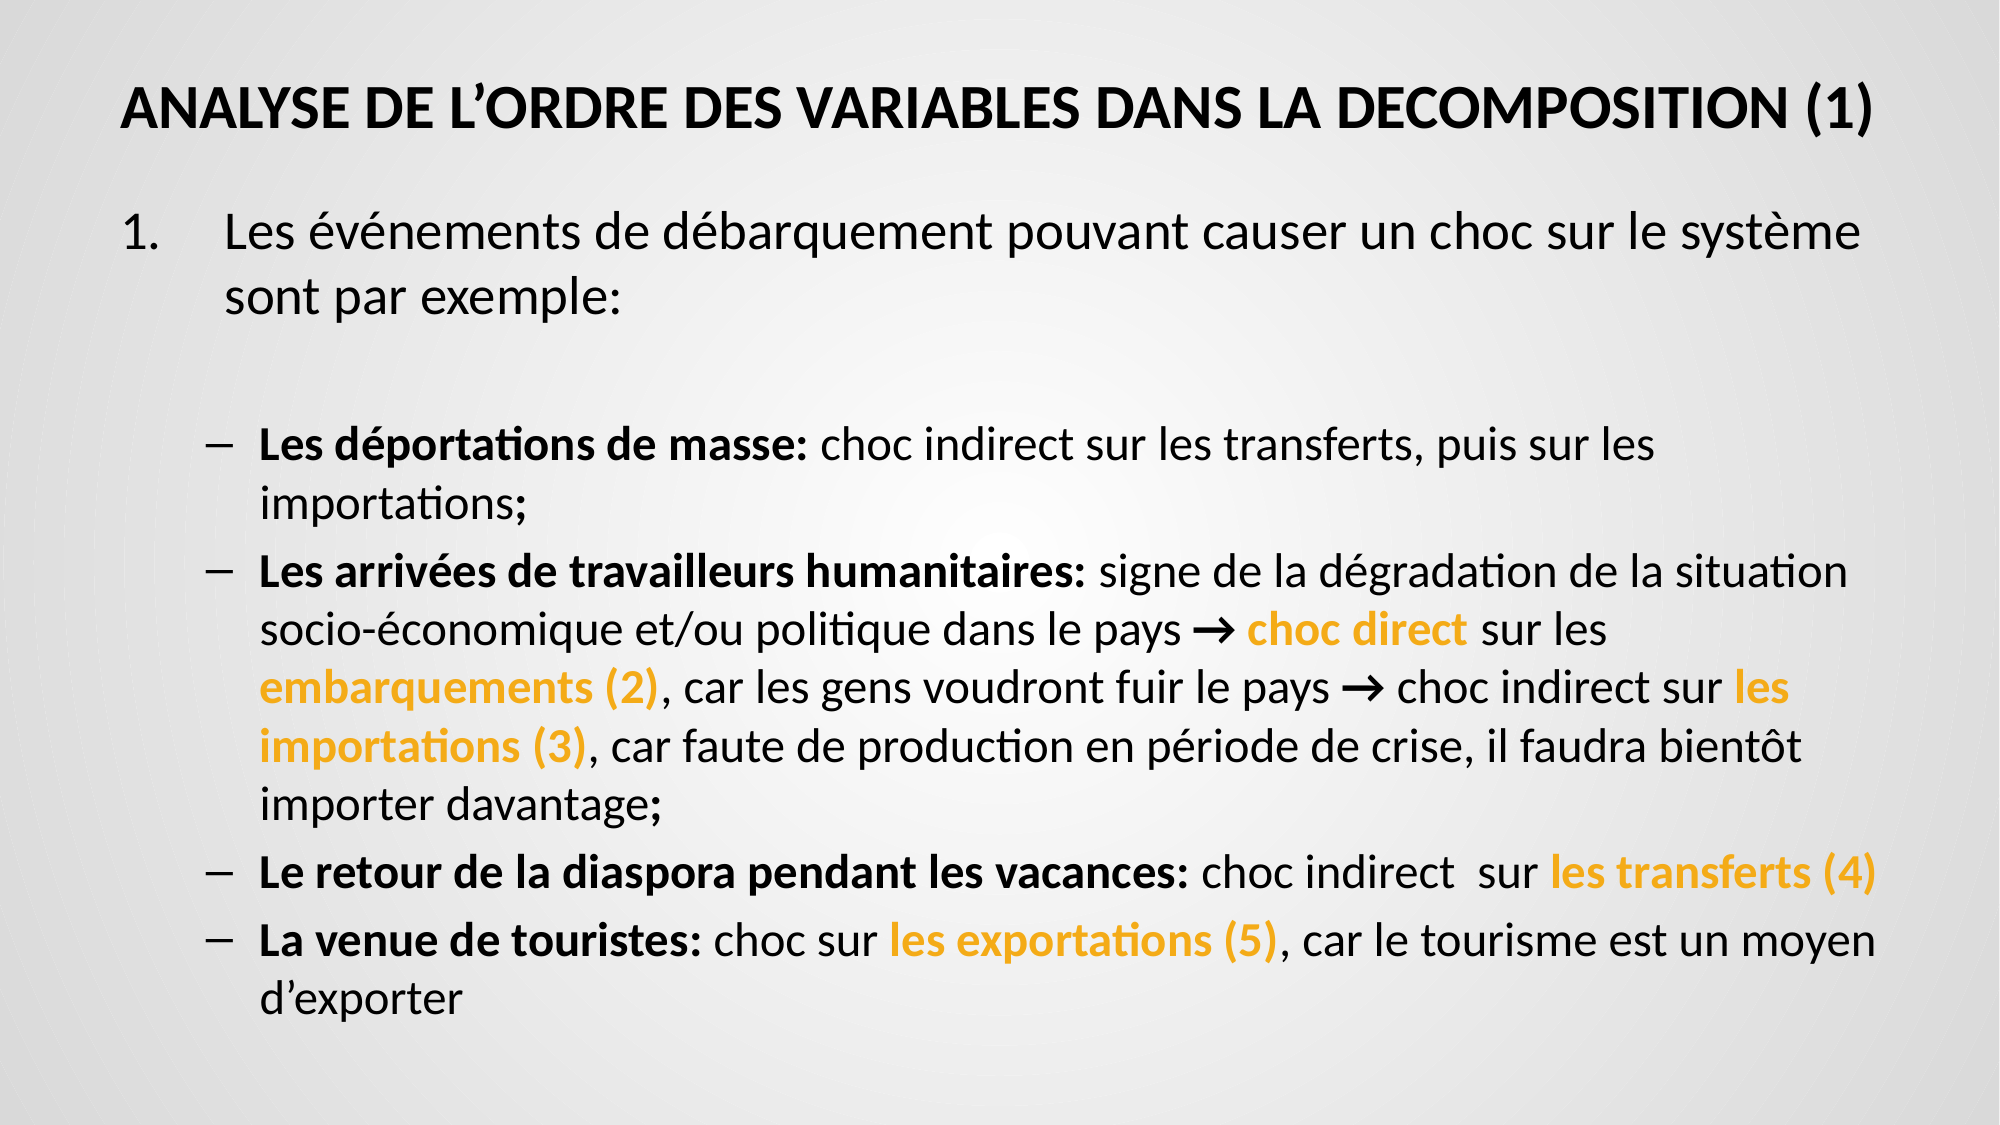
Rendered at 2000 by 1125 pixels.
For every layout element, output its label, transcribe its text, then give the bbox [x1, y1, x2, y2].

list Les événements de débarquement pouvant causer un choc sur le système sont par exemple: Les déportations de masse: choc indirect sur les transferts, puis sur les importations; Les arrivées de travailleurs humanitaires: signe de la dégradation de la situation socio-économique et/ou politique dans le pays → choc direct sur les embarquements (2), car les gens voudront fuir le pays → choc indirect sur les importations (3), car faute de production en période de crise, il faudra bientôt importer davantage; Le retour de la diaspora pendant les vacances: choc indirect sur les transferts (4) La venue de touristes: choc sur les exportations (5), car le tourisme est un moyen d’exporter [99, 184, 1900, 1080]
title ANALYSE DE L’ORDRE DES VARIABLES DANS LA DECOMPOSITION (1) [99, 45, 1900, 162]
